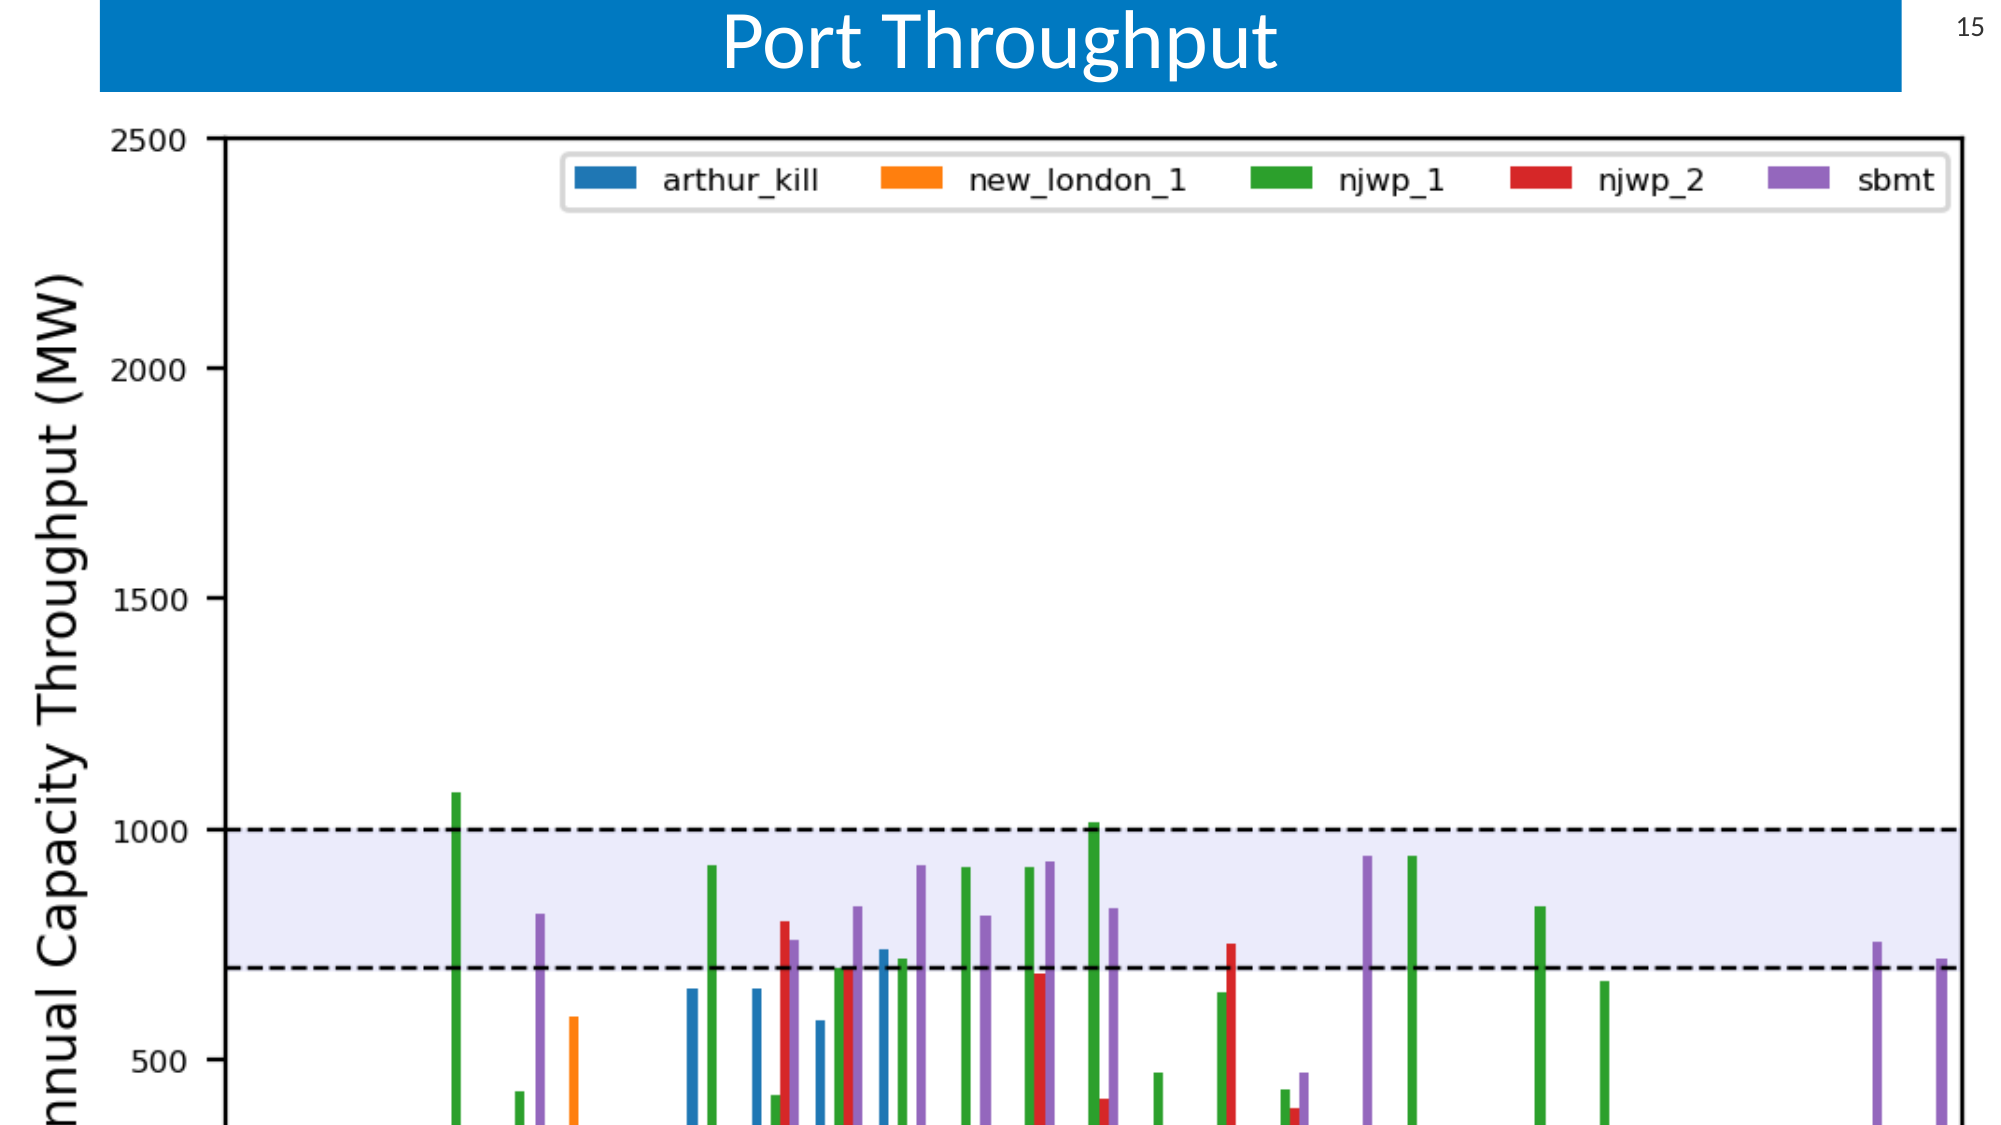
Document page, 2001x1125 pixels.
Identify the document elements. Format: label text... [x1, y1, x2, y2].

title Port Throughput [99, 0, 1902, 91]
picture [0, 92, 2000, 1125]
